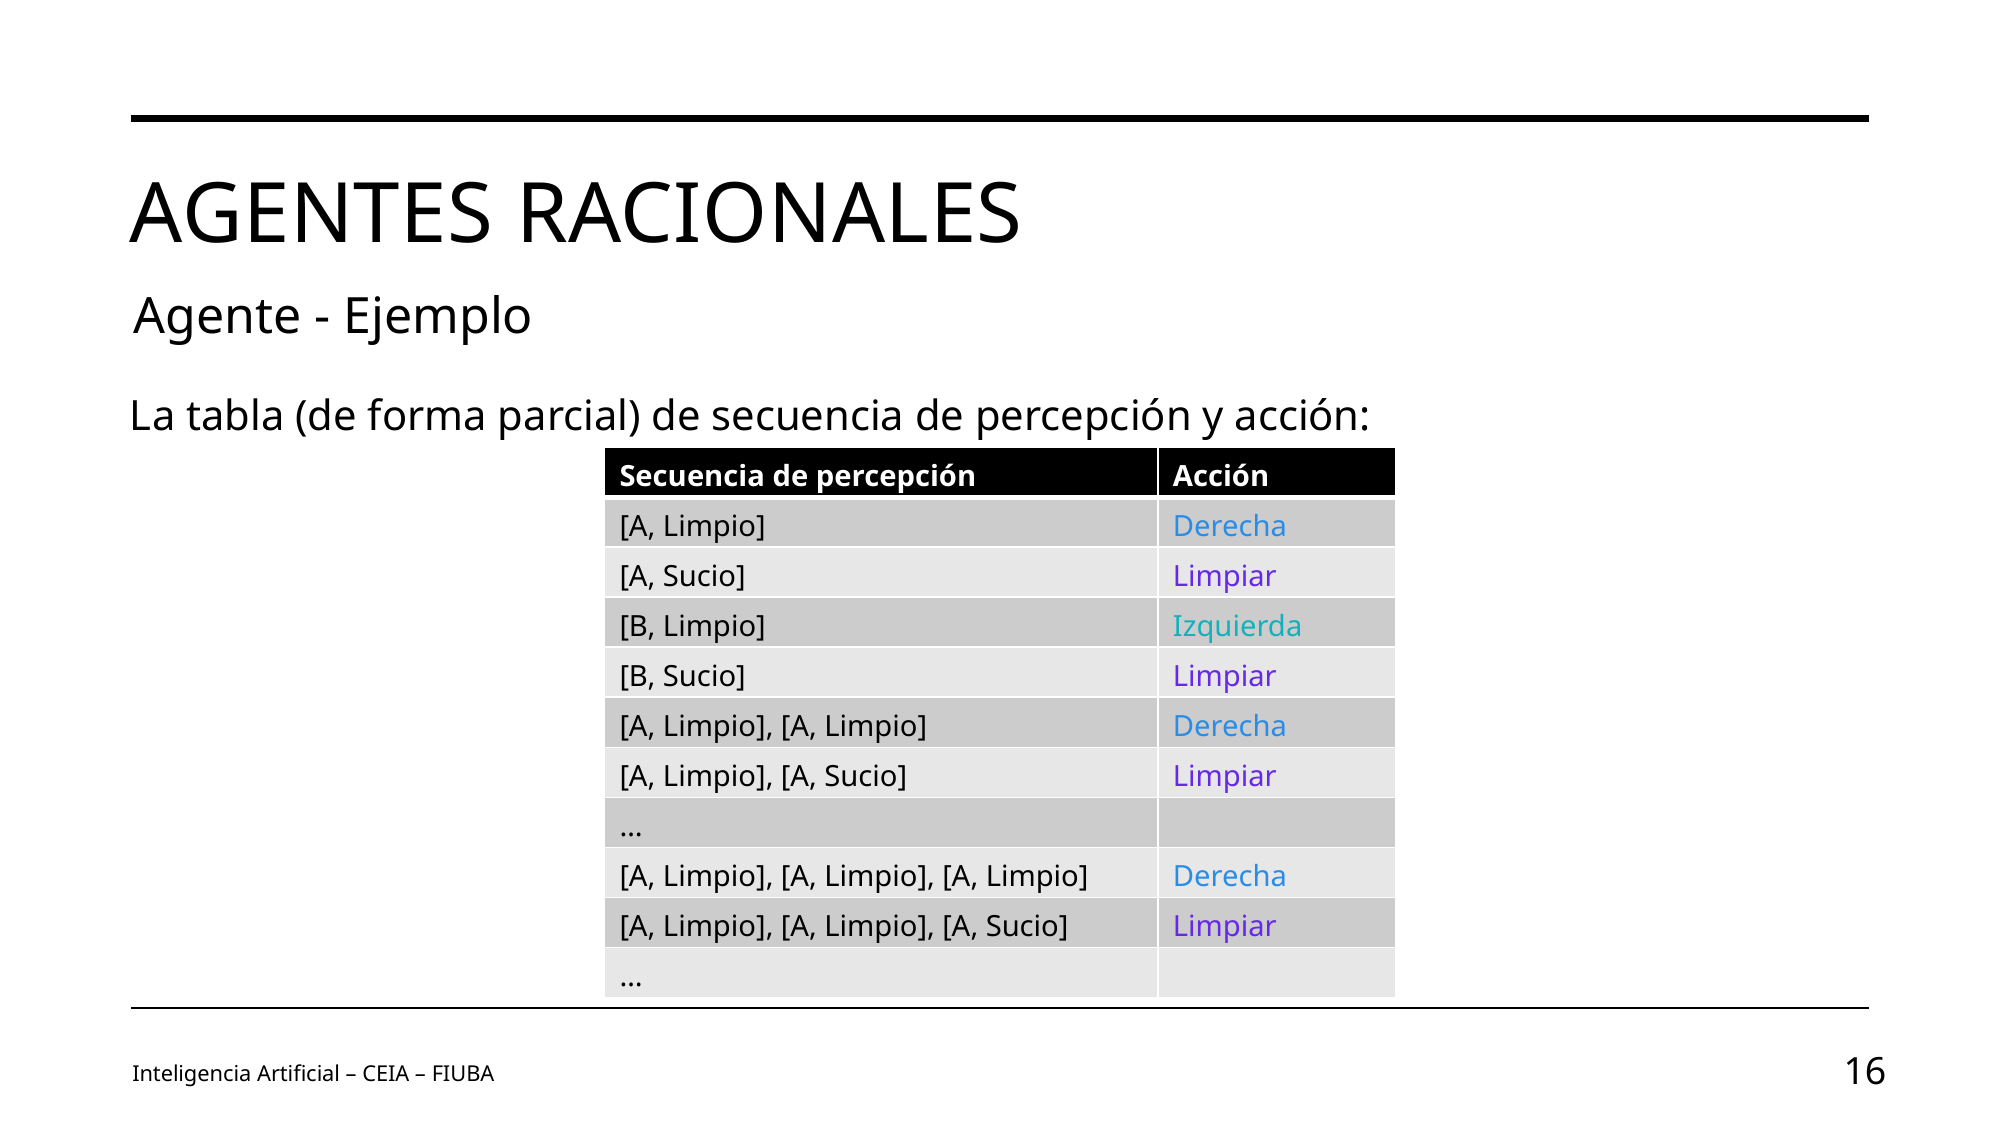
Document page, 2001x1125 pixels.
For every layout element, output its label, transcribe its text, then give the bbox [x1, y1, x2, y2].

table_cell Derecha [1159, 698, 1395, 747]
slide_number 16 [1791, 1042, 1902, 1103]
table_cell [1159, 798, 1395, 847]
table_cell … [605, 798, 1157, 847]
table_cell [A, Limpio] [605, 500, 1157, 546]
table_cell [B, Limpio] [605, 598, 1157, 646]
table_cell Derecha [1159, 500, 1395, 546]
table_cell Limpiar [1159, 648, 1395, 696]
table_cell Limpiar [1159, 748, 1395, 797]
text_box Agente - Ejemplo [118, 275, 1377, 351]
table_cell [1159, 948, 1395, 997]
table_cell Derecha [1159, 848, 1395, 897]
title Agentes Racionales [114, 151, 1869, 376]
table_cell [A, Limpio], [A, Limpio] [605, 698, 1157, 747]
list La tabla (de forma parcial) de secuencia de percepción y acción: [114, 376, 1869, 973]
table_cell [A, Sucio] [605, 548, 1157, 596]
table_cell [A, Limpio], [A, Sucio] [605, 748, 1157, 797]
table_cell [A, Limpio], [A, Limpio], [A, Sucio] [605, 898, 1157, 947]
table_cell Limpiar [1159, 898, 1395, 947]
footer Inteligencia Artificial – CEIA – FIUBA [117, 1042, 862, 1103]
table_cell Izquierda [1159, 598, 1395, 646]
table_cell Limpiar [1159, 548, 1395, 596]
table_header Secuencia de percepción [605, 448, 1157, 495]
table_cell … [605, 948, 1157, 997]
table_header Acción [1159, 448, 1395, 495]
table_cell [A, Limpio], [A, Limpio], [A, Limpio] [605, 848, 1157, 897]
table_cell [B, Sucio] [605, 648, 1157, 696]
